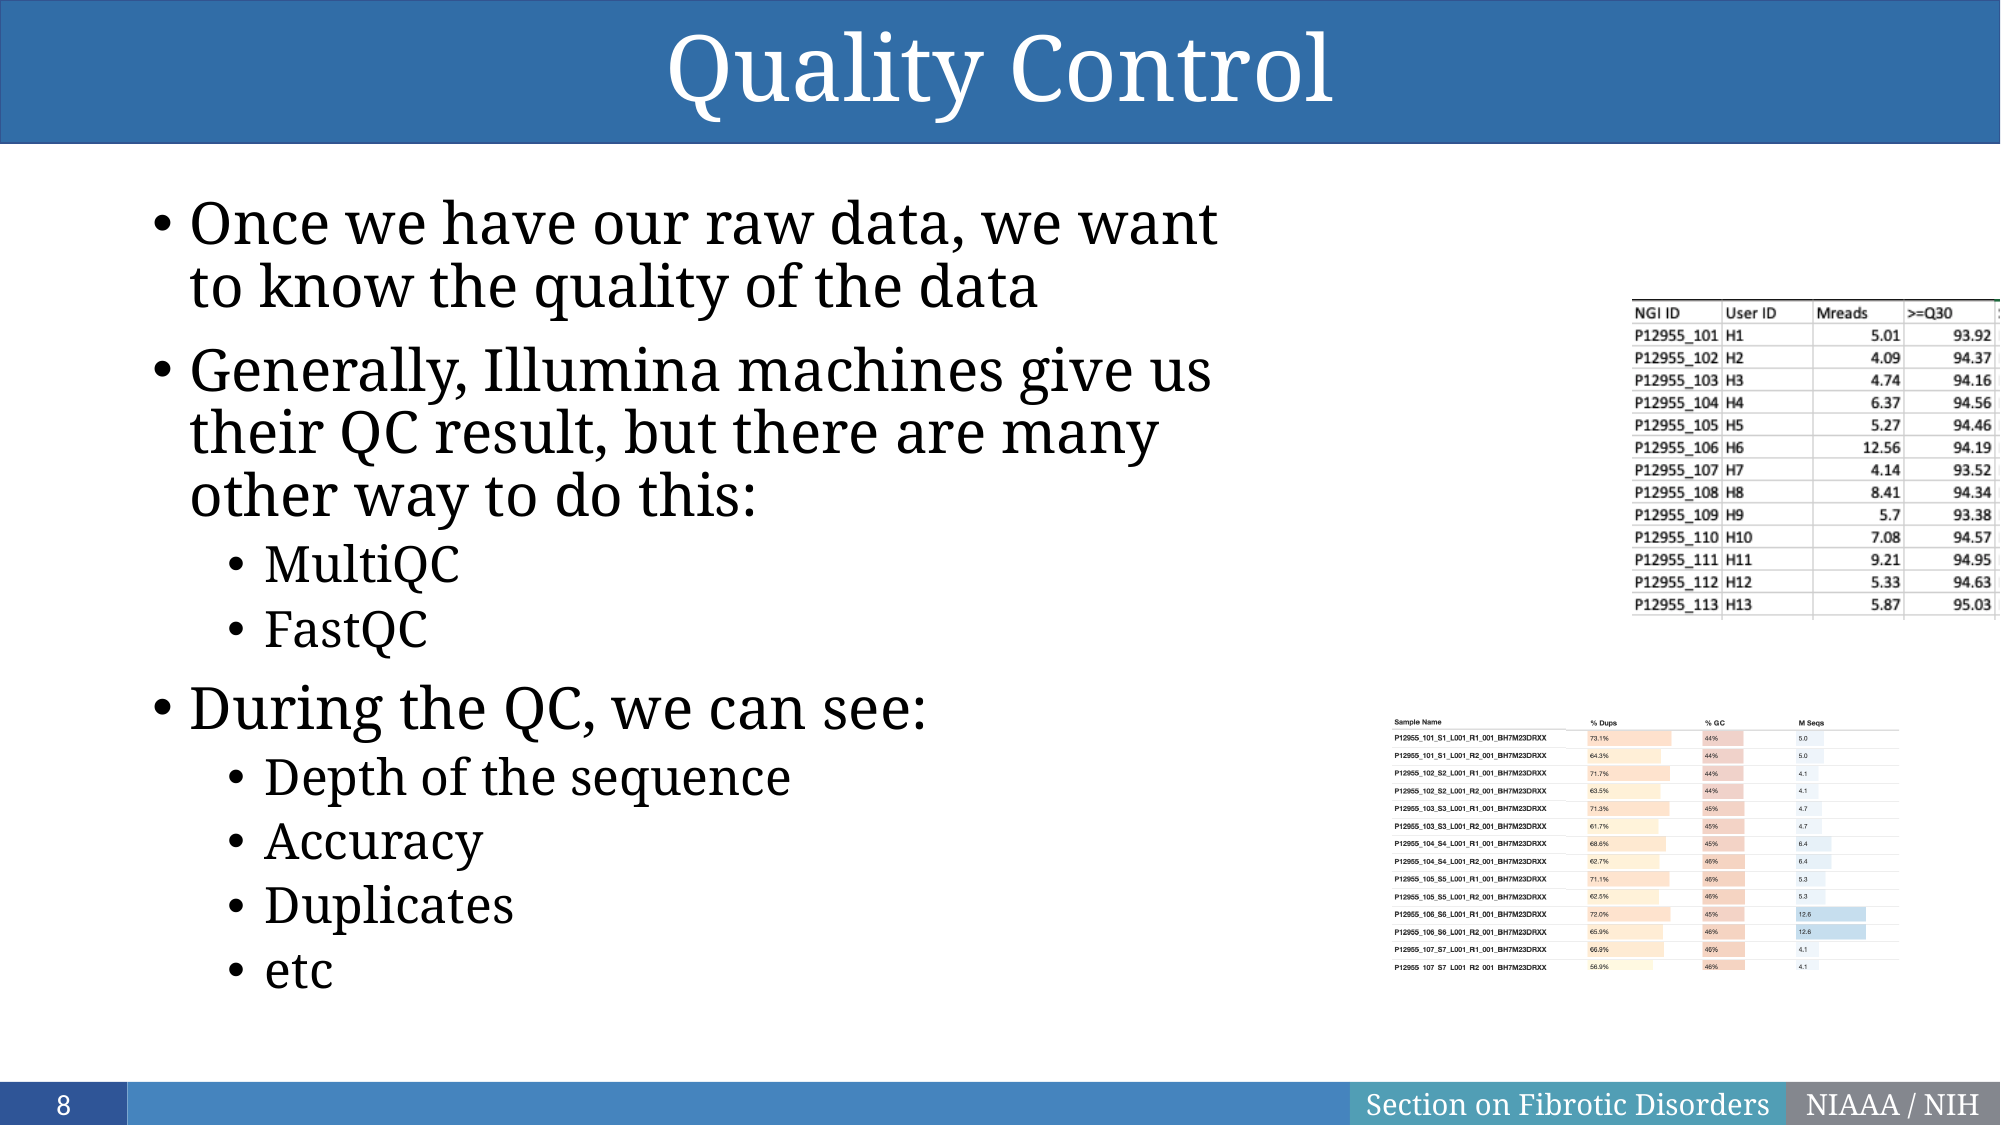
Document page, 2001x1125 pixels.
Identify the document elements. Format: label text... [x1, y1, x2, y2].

title Quality Control [137, 0, 1863, 143]
list Once we have our raw data, we want to know the quality of the data Generally, Illumina machines give us their QC result, but there are many other way to do this: MultiQC FastQC During the QC, we can see: Depth of the sequence Accuracy Duplicates etc [137, 186, 1292, 1052]
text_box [1391, 714, 1900, 978]
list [1632, 299, 2000, 620]
